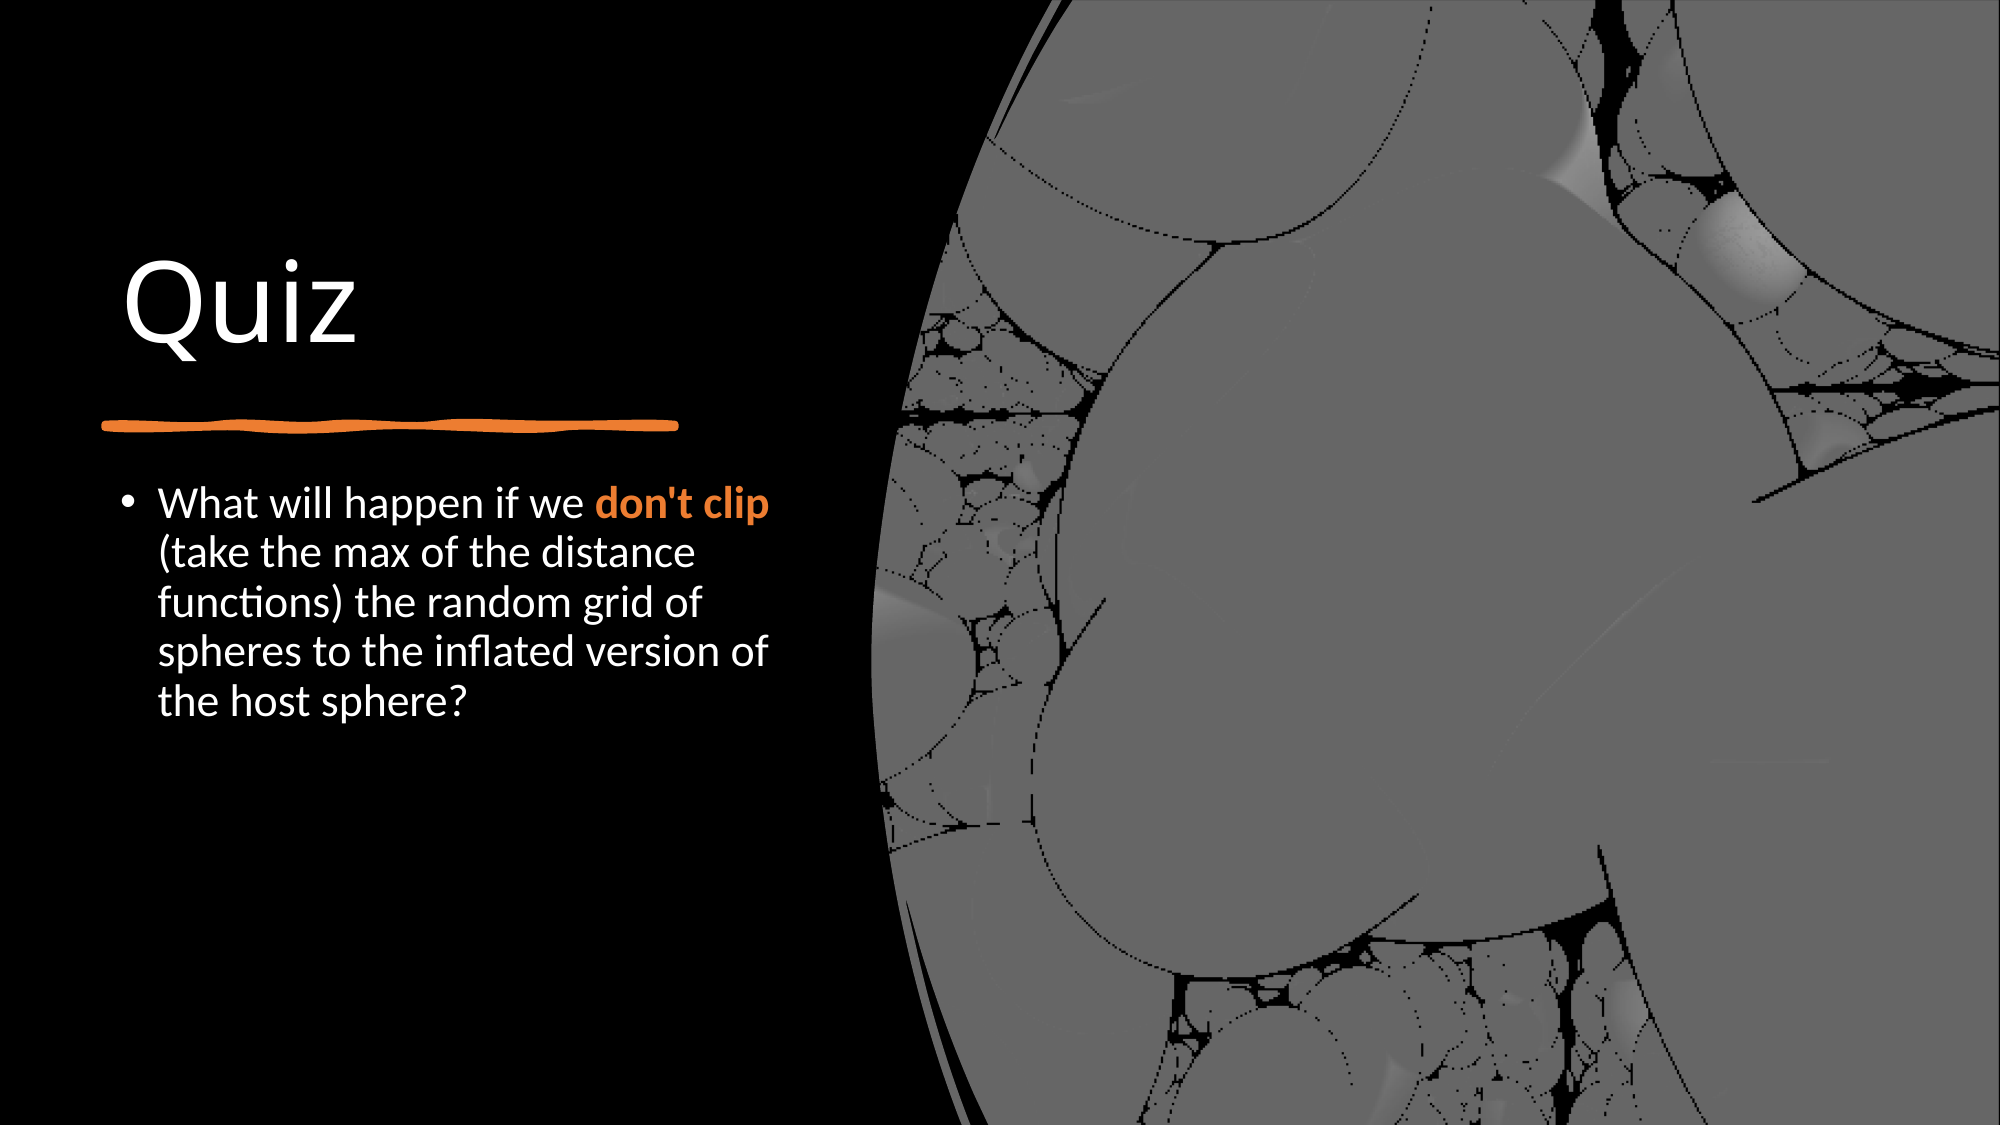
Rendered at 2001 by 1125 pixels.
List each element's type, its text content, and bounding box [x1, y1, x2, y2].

text_box [103, 421, 676, 431]
list What will happen if we don't clip (take the max of the distance functions) the random grid of spheres to the inflated version of the host sphere? [105, 471, 802, 1016]
title Quiz [105, 53, 822, 375]
text_box [0, 0, 871, 1125]
picture [871, 0, 2000, 1125]
